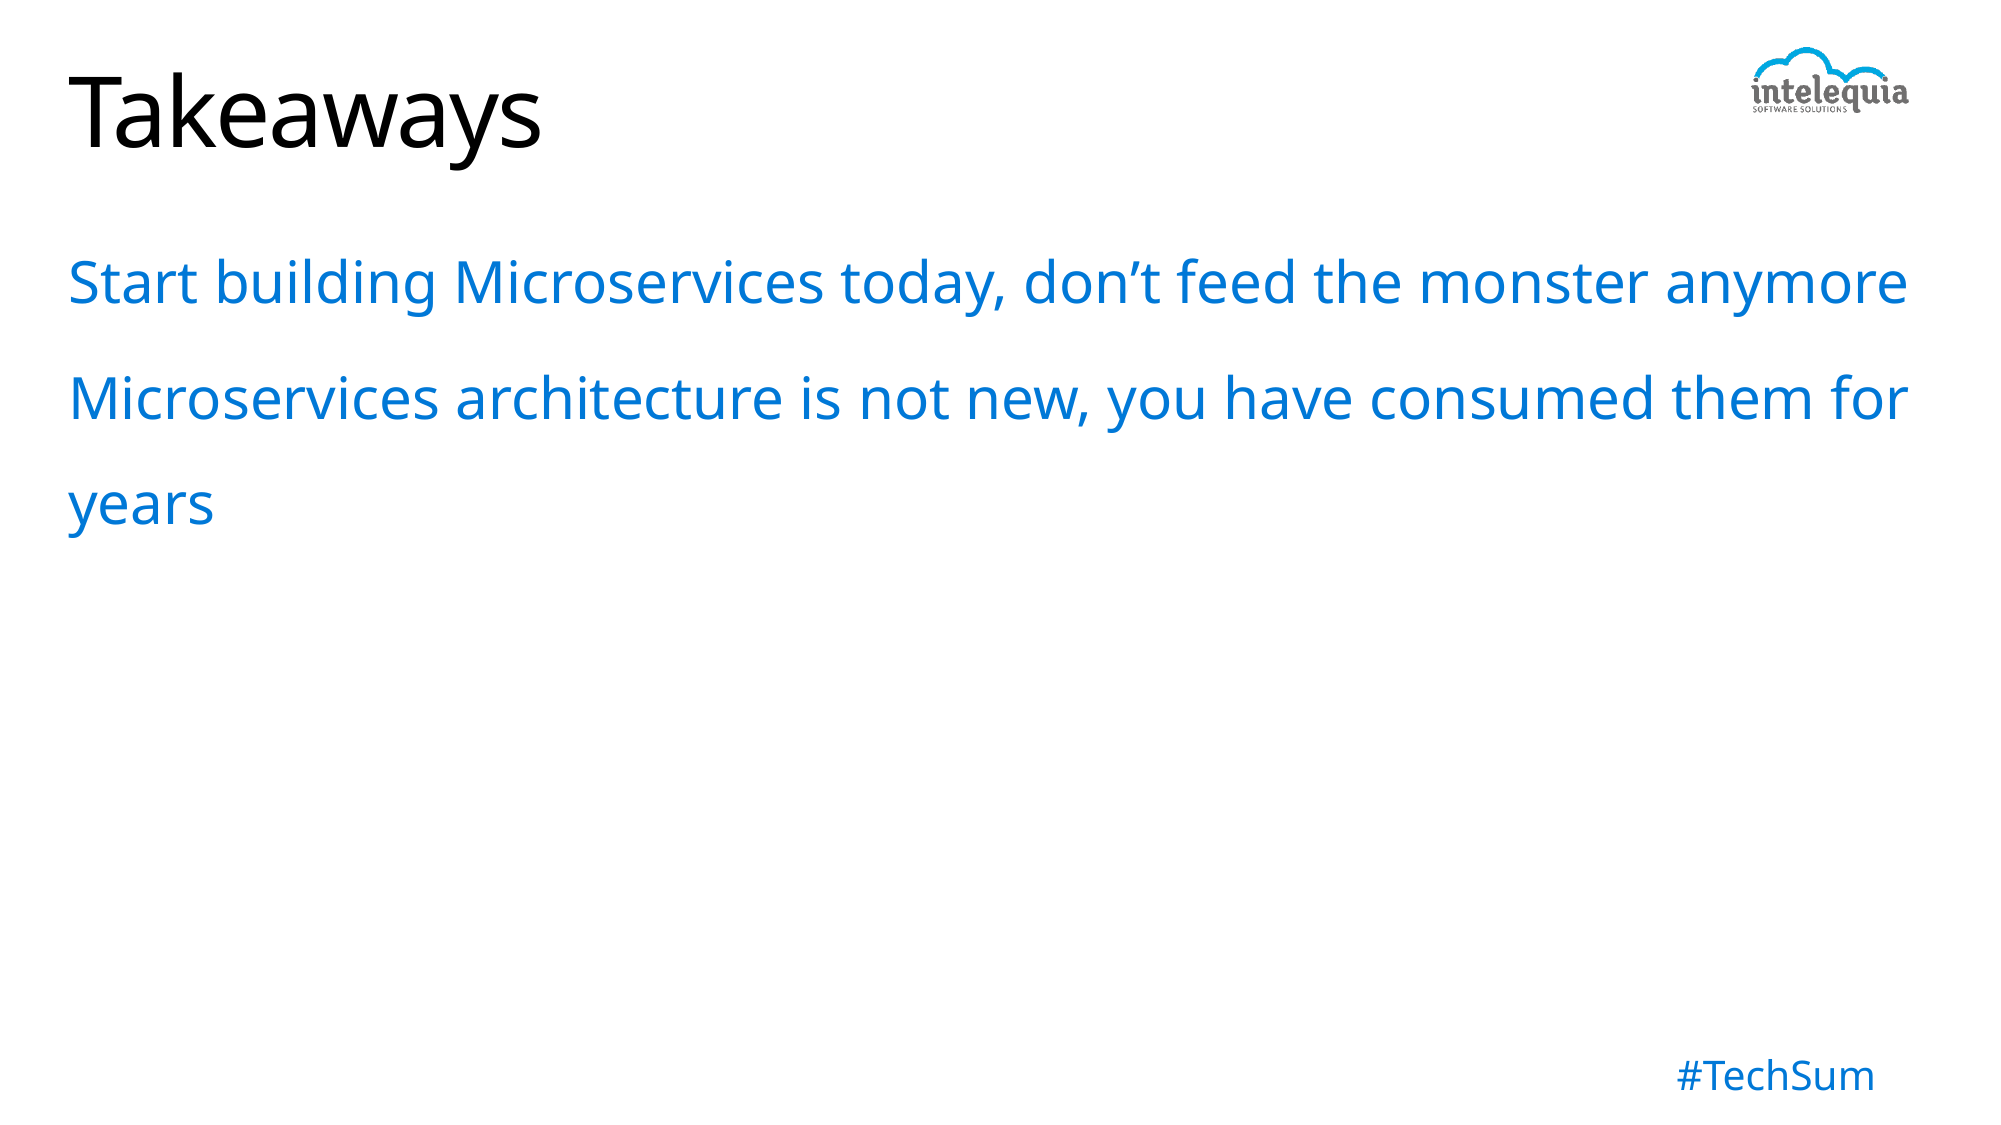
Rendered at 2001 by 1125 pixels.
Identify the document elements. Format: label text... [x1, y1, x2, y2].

title Takeaways [44, 47, 1957, 196]
list Start building Microservices today, don’t feed the monster anymore Microservices architecture is not new, you have consumed them for years [44, 195, 1956, 975]
